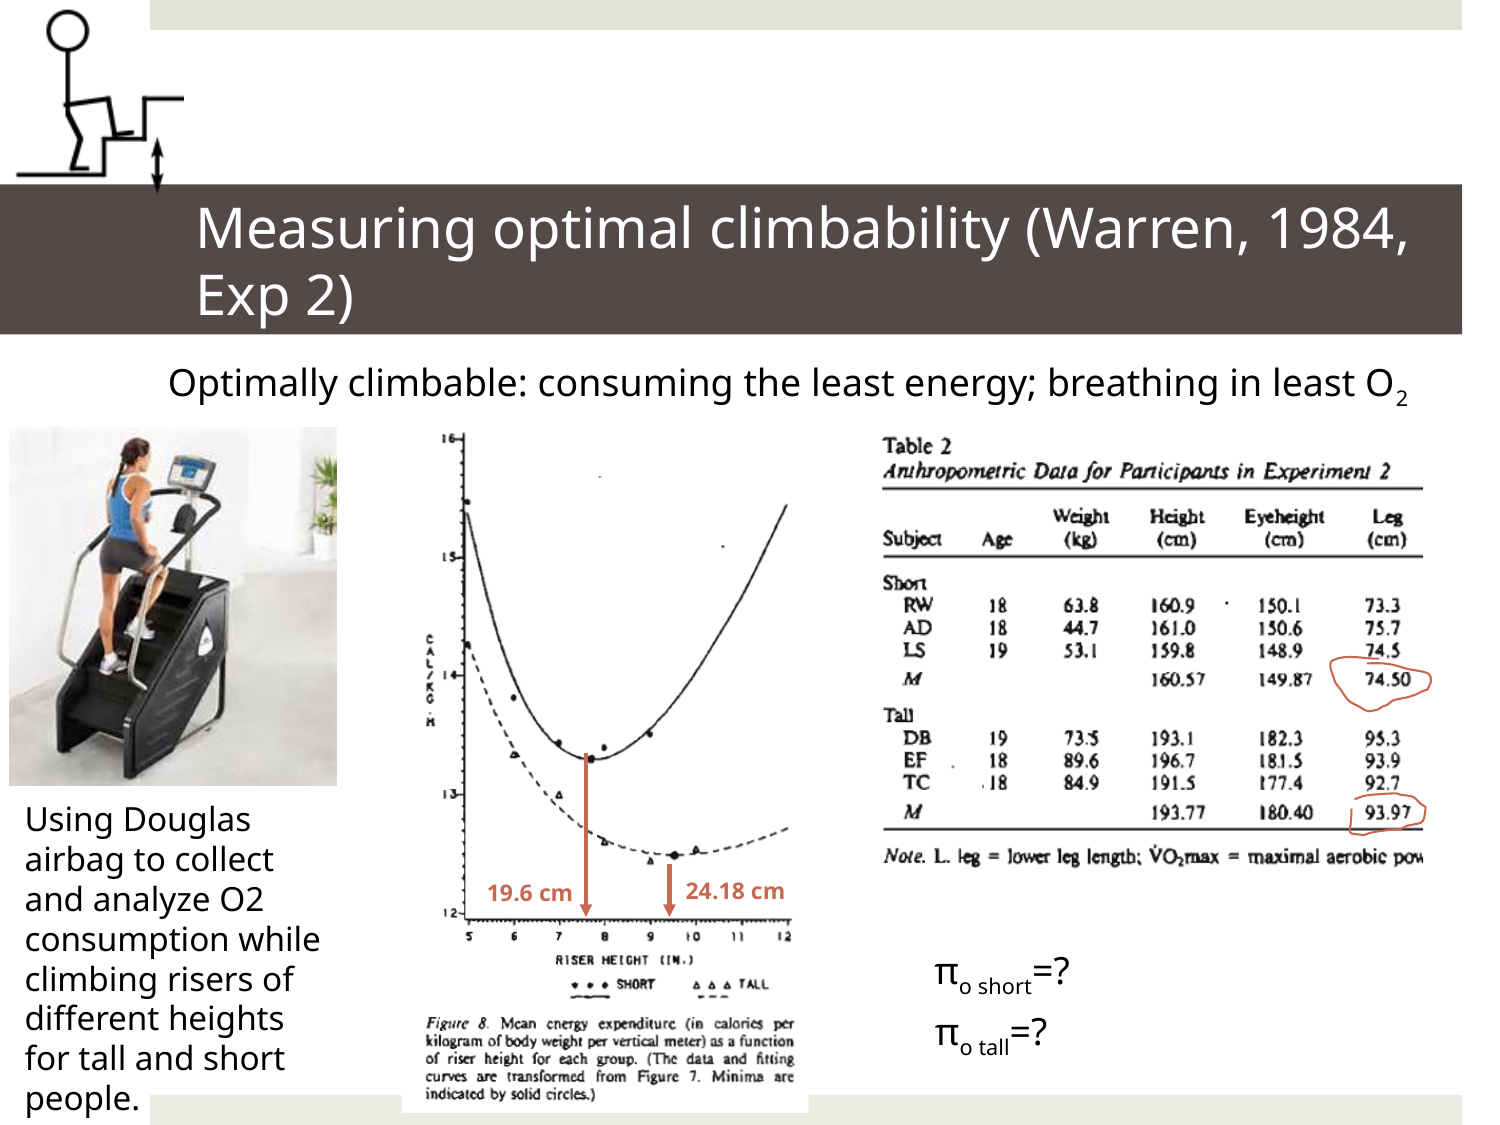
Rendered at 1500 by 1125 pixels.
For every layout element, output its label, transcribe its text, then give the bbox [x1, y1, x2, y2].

text_box πo short=? [919, 940, 1085, 1007]
picture [9, 427, 337, 787]
title Measuring optimal climbability (Warren, 1984, Exp 2) [0, 184, 1463, 335]
text_box Using Douglas airbag to collect and analyze O2 consumption while climbing risers of different heights for tall and short people. [9, 790, 337, 1125]
picture [873, 429, 1424, 877]
picture [400, 411, 810, 1113]
text_box Optimally climbable: consuming the least energy; breathing in least O2 [153, 351, 1424, 418]
picture [10, 0, 185, 263]
text_box πo tall=? [920, 1000, 1063, 1067]
text_box [1424, 670, 1433, 692]
